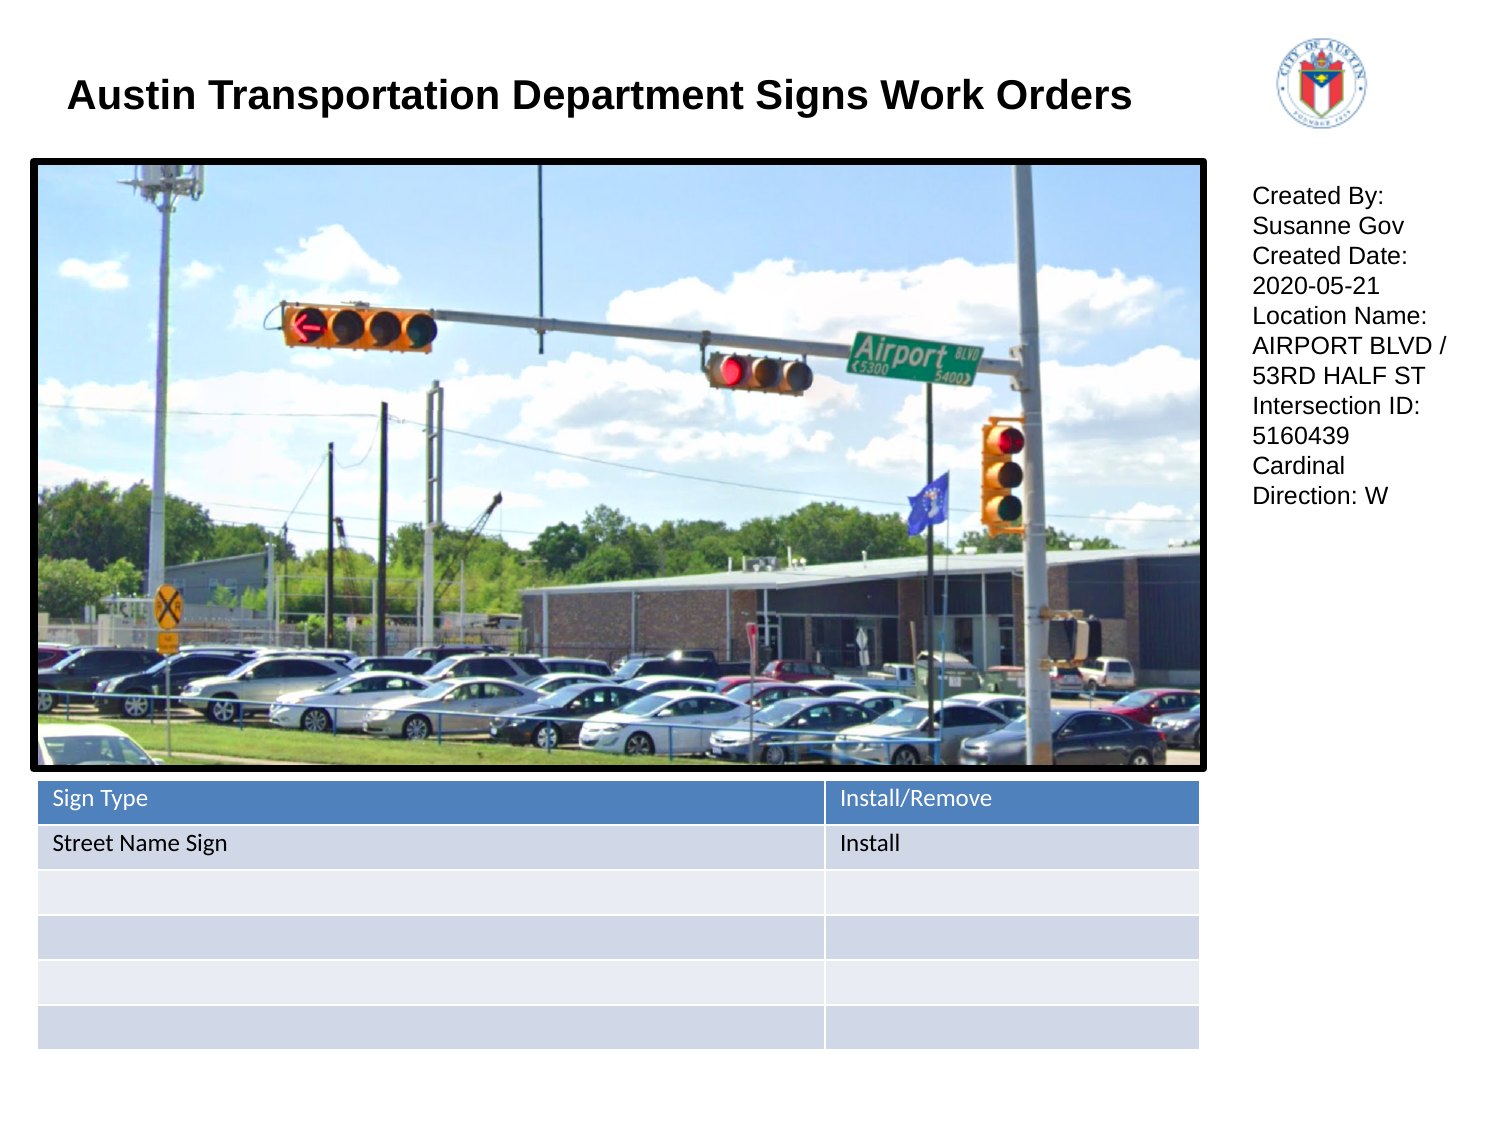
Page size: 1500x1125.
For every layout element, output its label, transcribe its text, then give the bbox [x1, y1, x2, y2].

table_cell [38, 916, 824, 959]
table_cell [826, 961, 1199, 1004]
table_cell [38, 871, 824, 914]
table_cell Street Name Sign [38, 826, 824, 869]
picture [1274, 37, 1369, 132]
picture [37, 164, 1201, 766]
table_cell [826, 871, 1199, 914]
text_box Austin Transportation Department Signs Work Orders [51, 60, 1149, 125]
table_cell [826, 1006, 1199, 1049]
table_header Sign Type [38, 781, 824, 824]
table_header Install/Remove [826, 781, 1199, 824]
table_cell [826, 916, 1199, 959]
table_cell Install [826, 826, 1199, 869]
table_cell [38, 1006, 824, 1049]
text_box Created By: Susanne Gov Created Date: 2020-05-21 Location Name: AIRPORT BLVD / 53RD HALF ST Intersection ID: 5160439 Cardinal Direction: W [1237, 172, 1463, 517]
table_cell [38, 961, 824, 1004]
